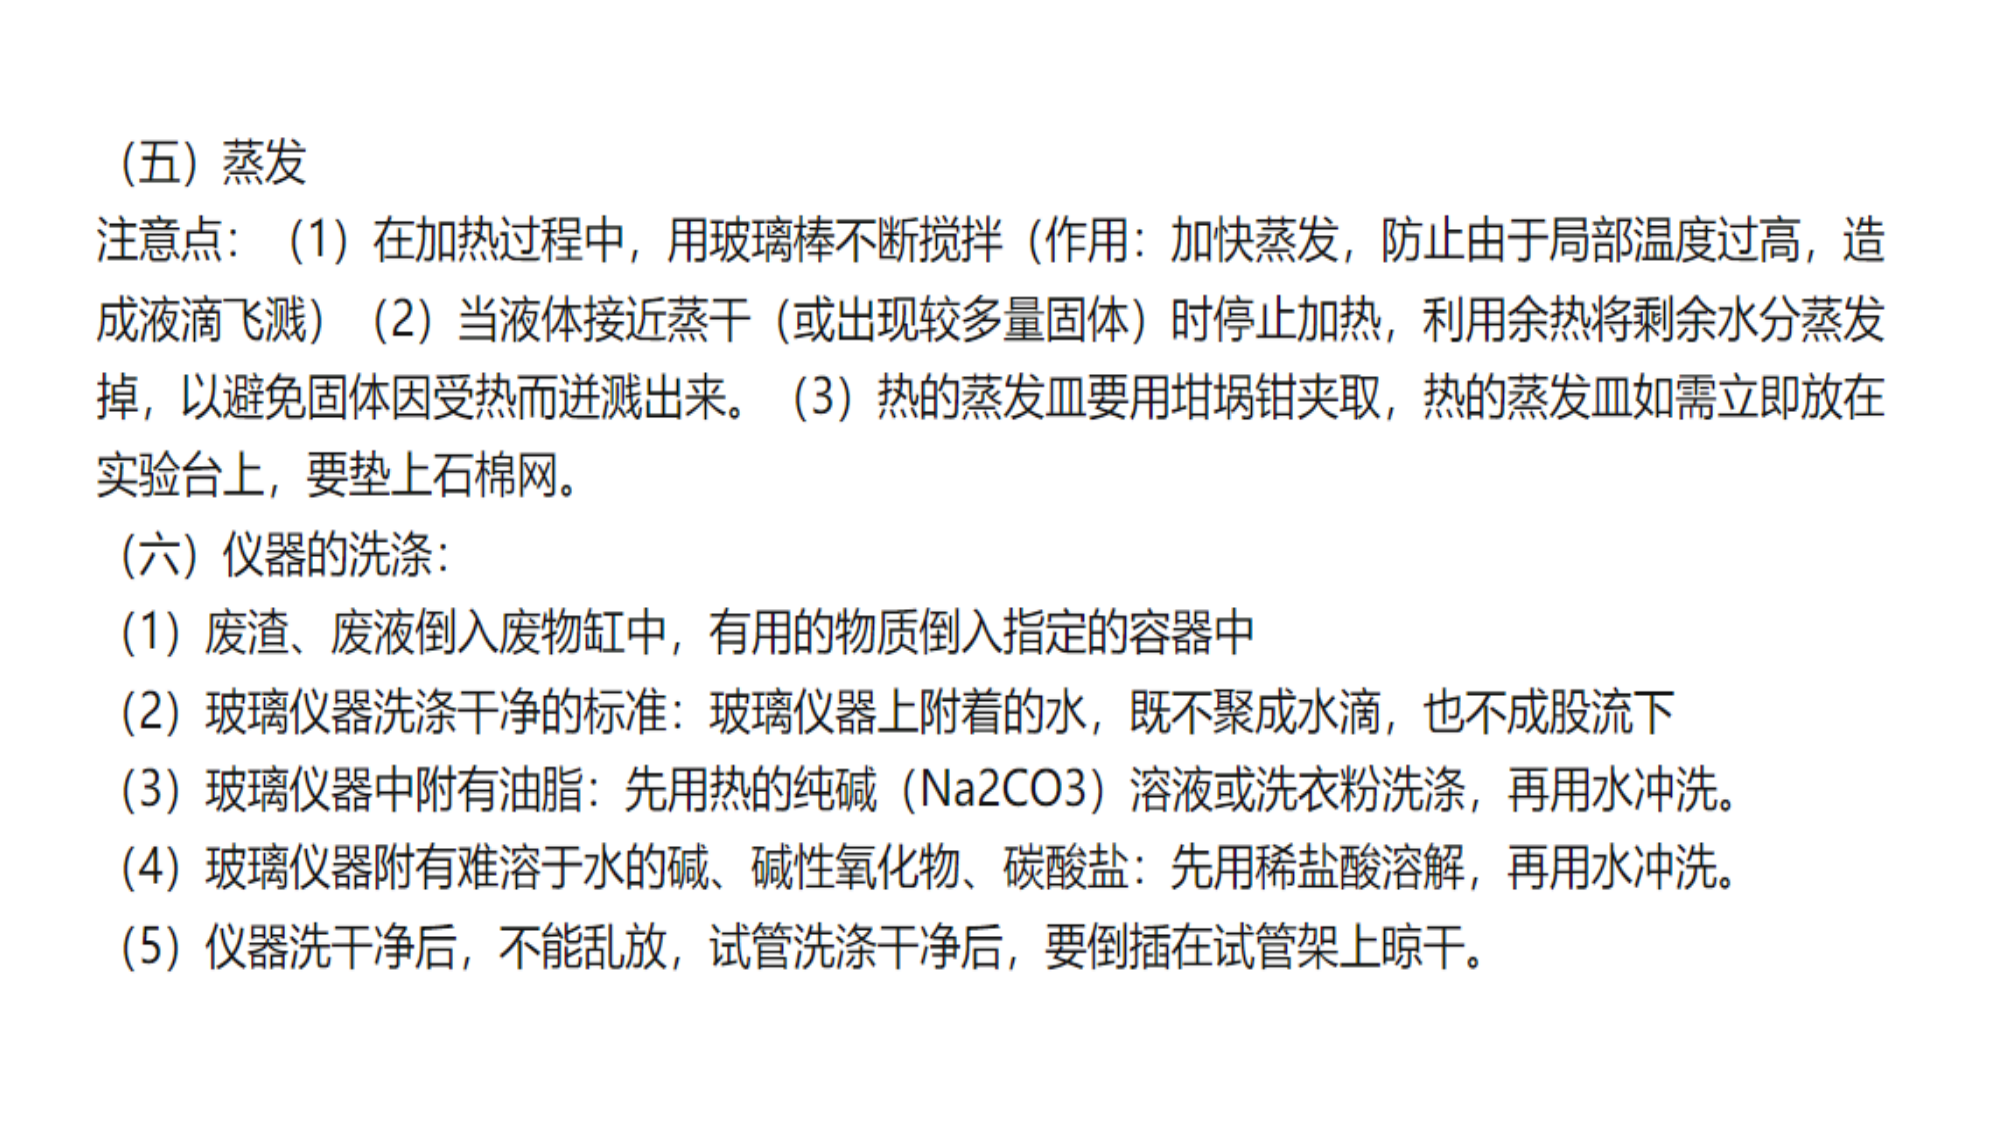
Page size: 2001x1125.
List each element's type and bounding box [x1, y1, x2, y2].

picture [61, 132, 1916, 982]
